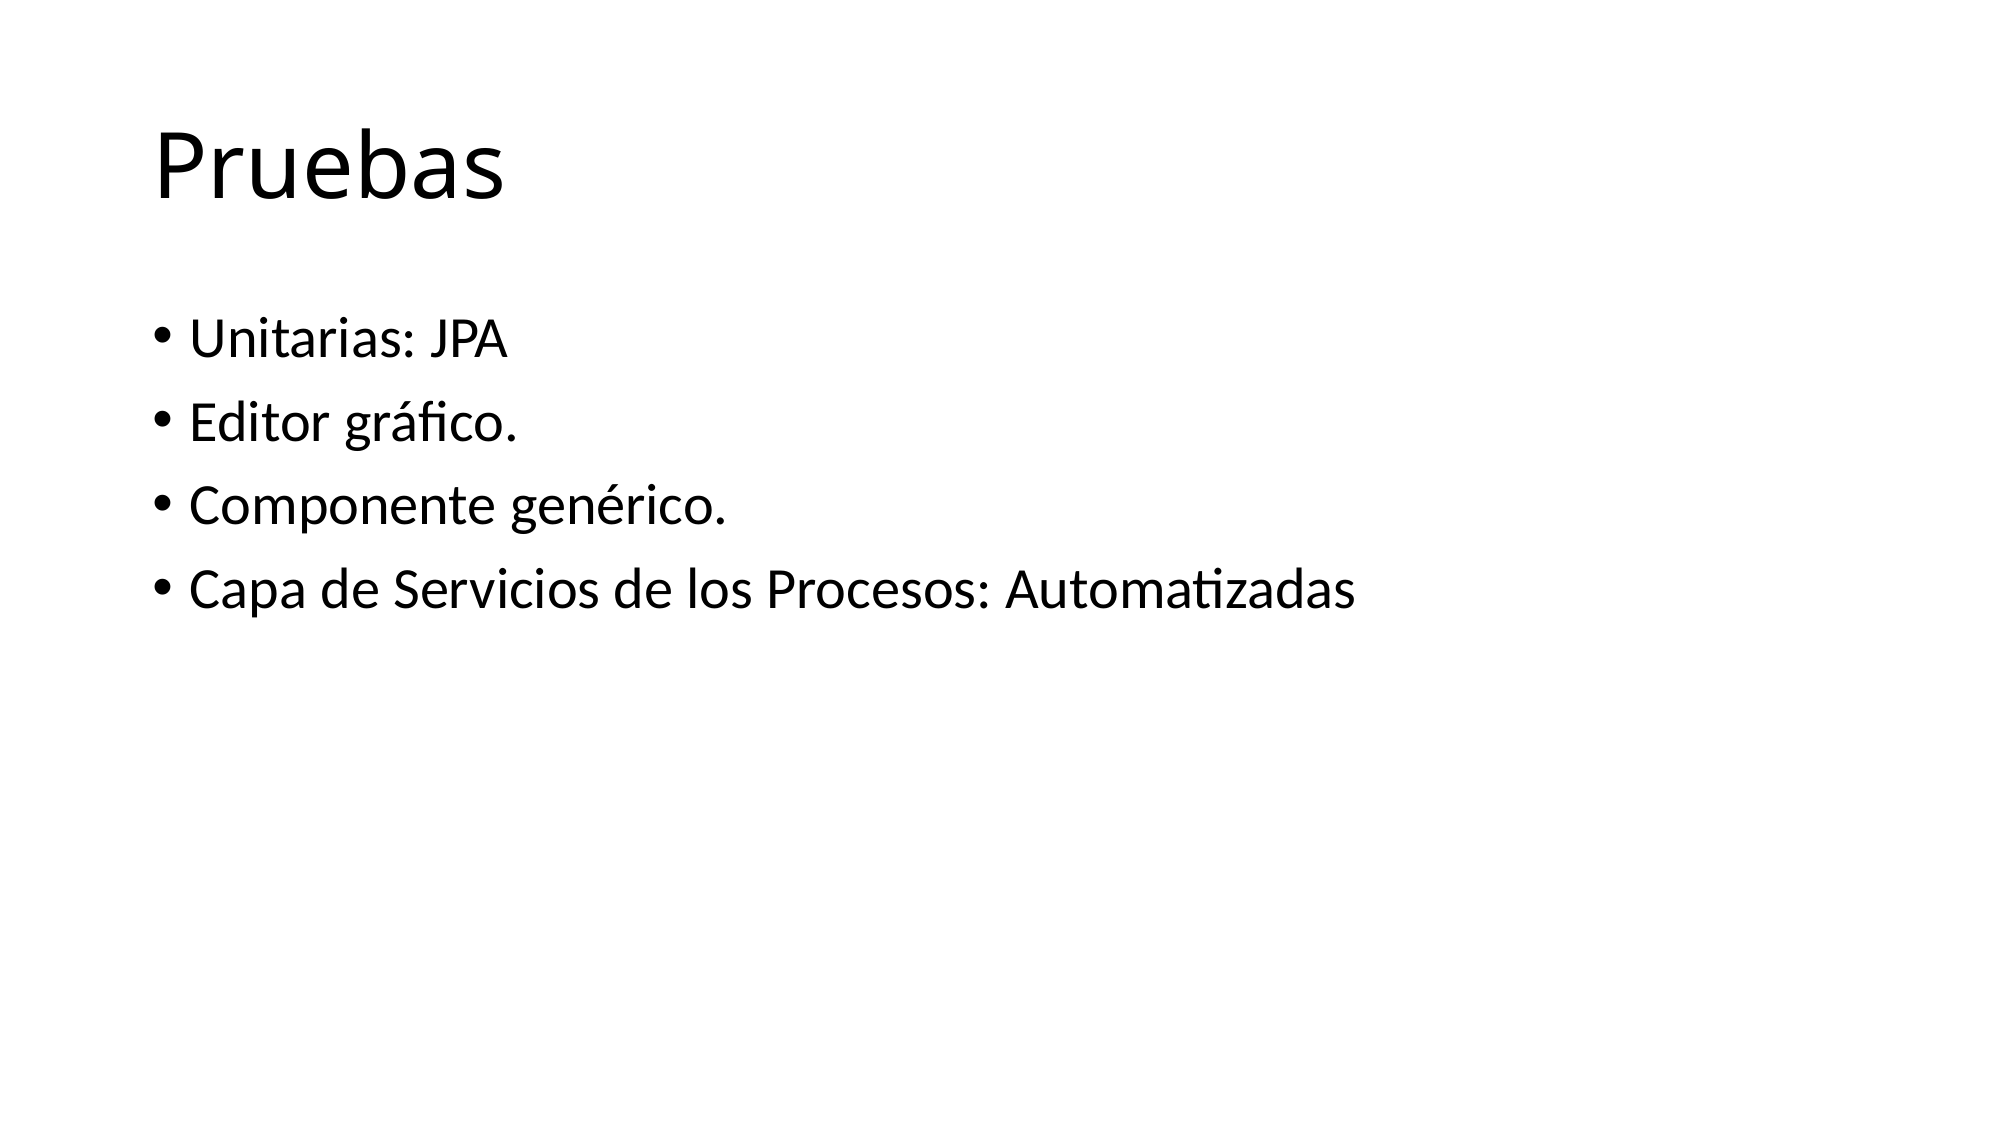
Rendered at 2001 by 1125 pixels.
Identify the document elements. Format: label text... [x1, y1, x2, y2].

list Unitarias: JPA Editor gráfico. Componente genérico. Capa de Servicios de los Procesos: Automatizadas [137, 299, 1863, 1014]
title Pruebas [137, 59, 1863, 278]
